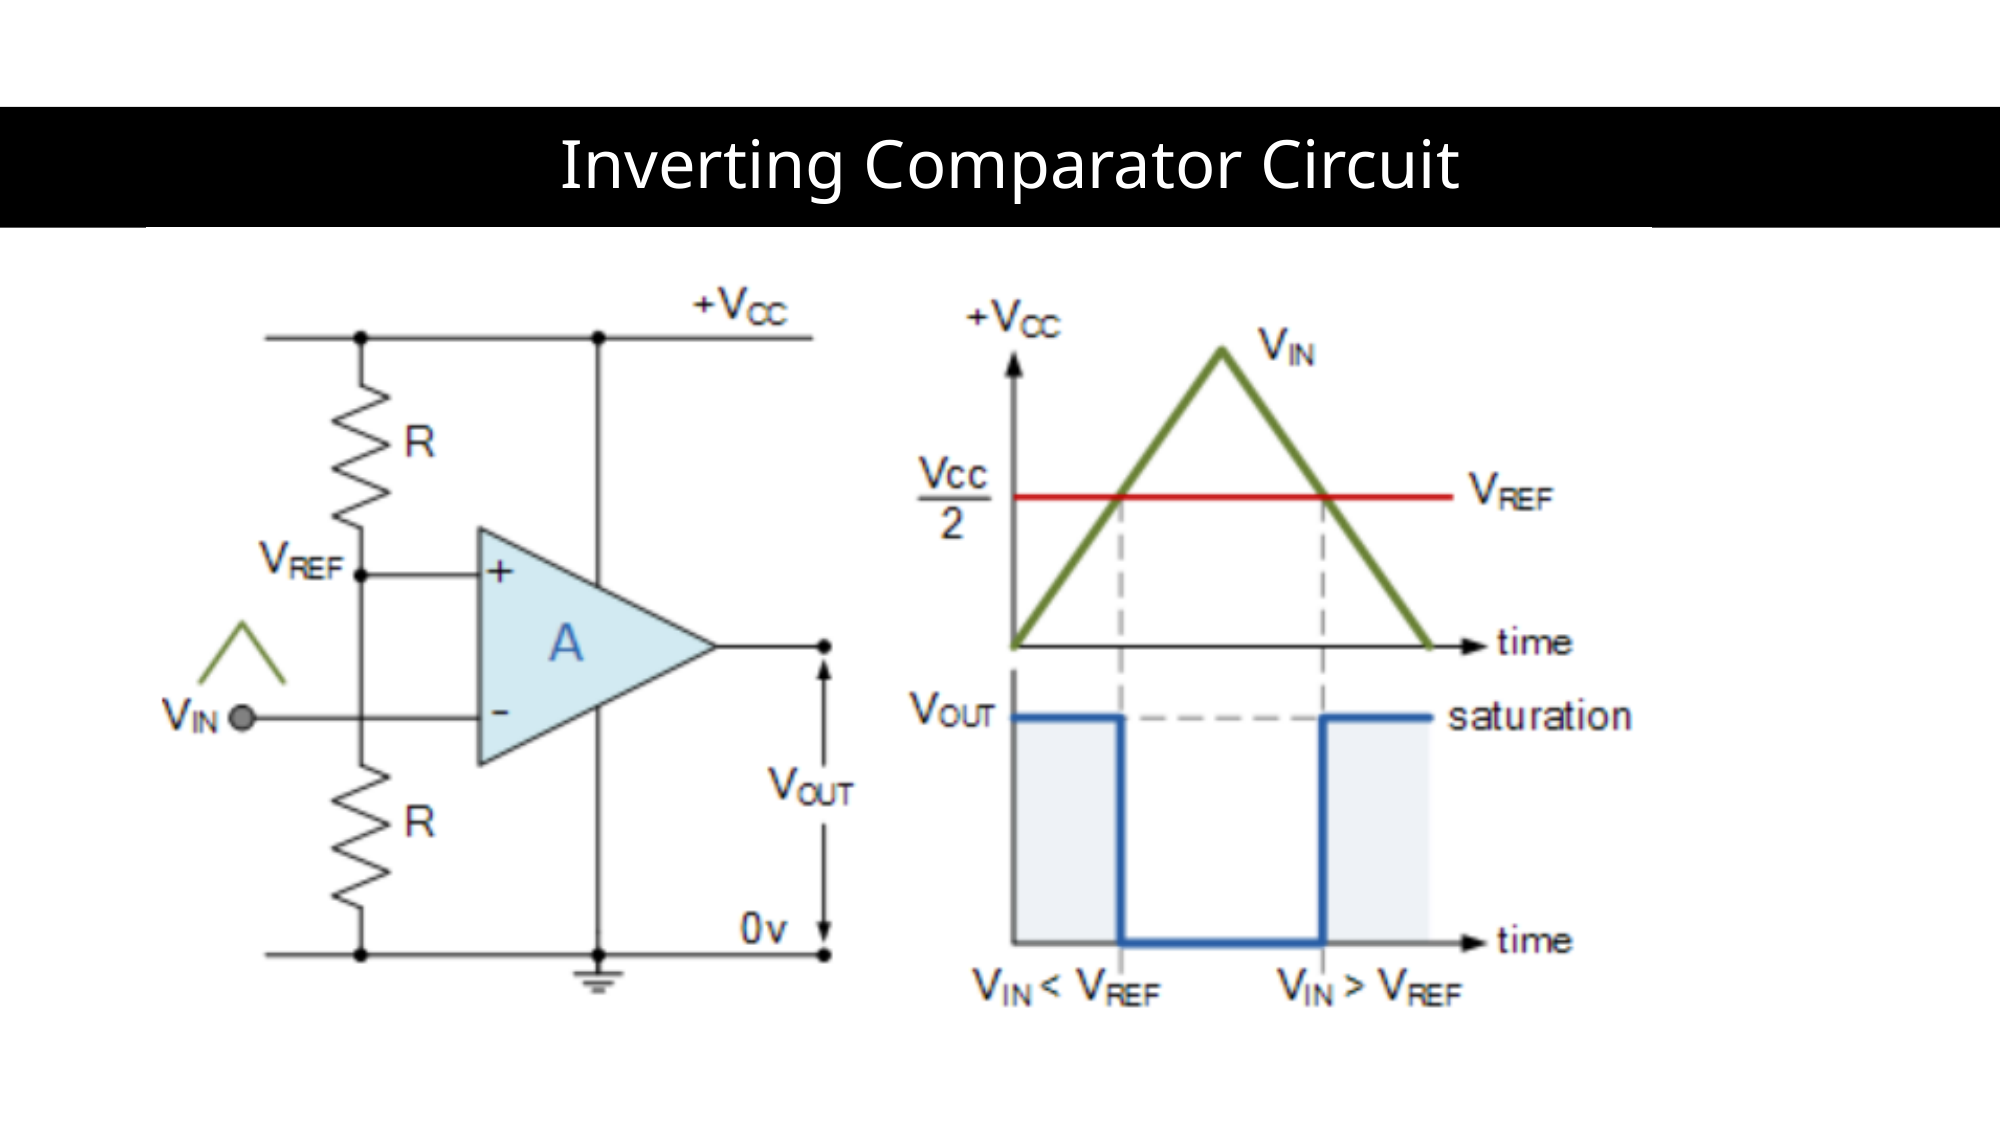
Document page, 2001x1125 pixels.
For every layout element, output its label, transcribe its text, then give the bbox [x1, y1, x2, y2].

text_box [0, 106, 146, 229]
text_box [1652, 106, 2000, 229]
picture [146, 227, 1652, 1037]
title Inverting Comparator Circuit [91, 105, 1931, 228]
